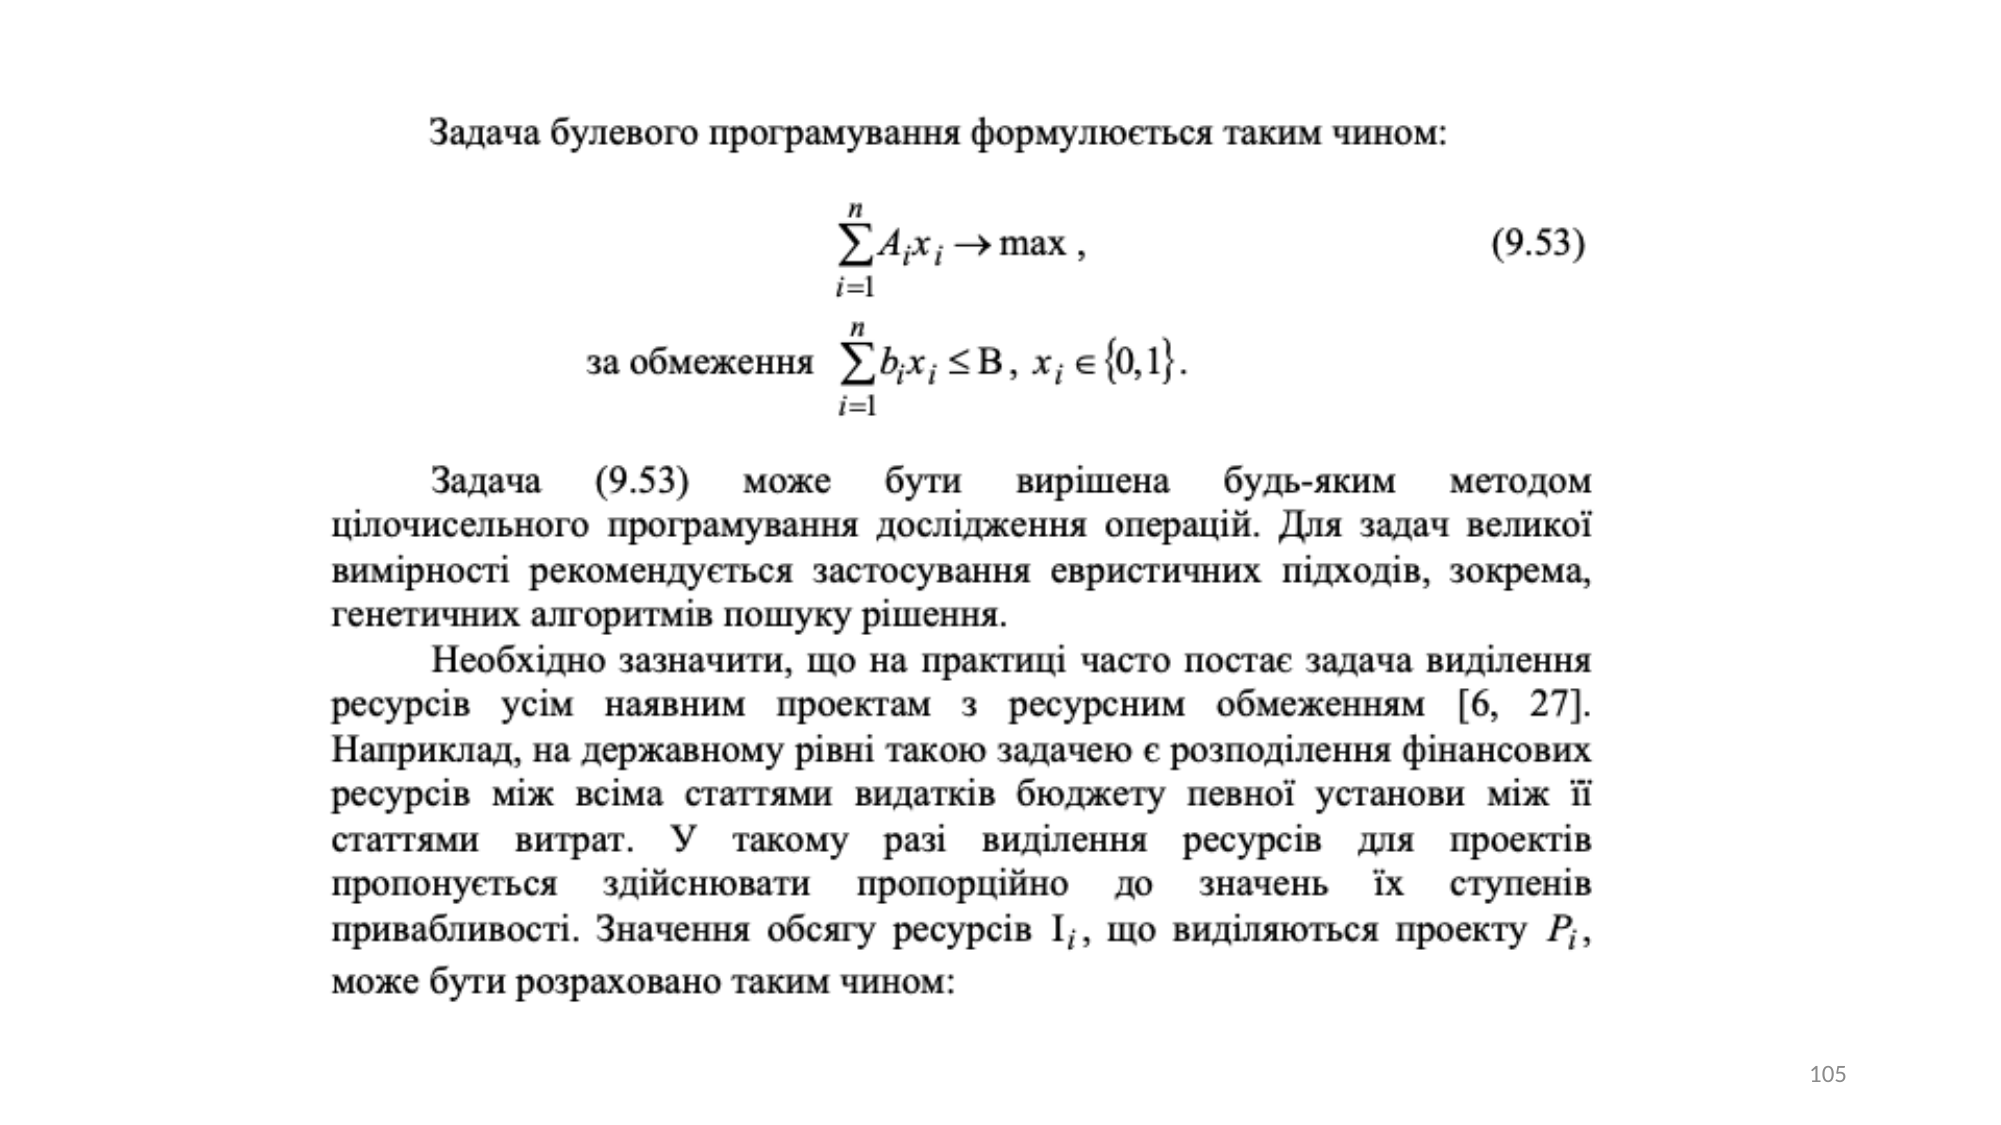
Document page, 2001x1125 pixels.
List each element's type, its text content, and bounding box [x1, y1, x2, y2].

slide_number 105 [1412, 1042, 1863, 1103]
picture [310, 99, 1690, 1025]
